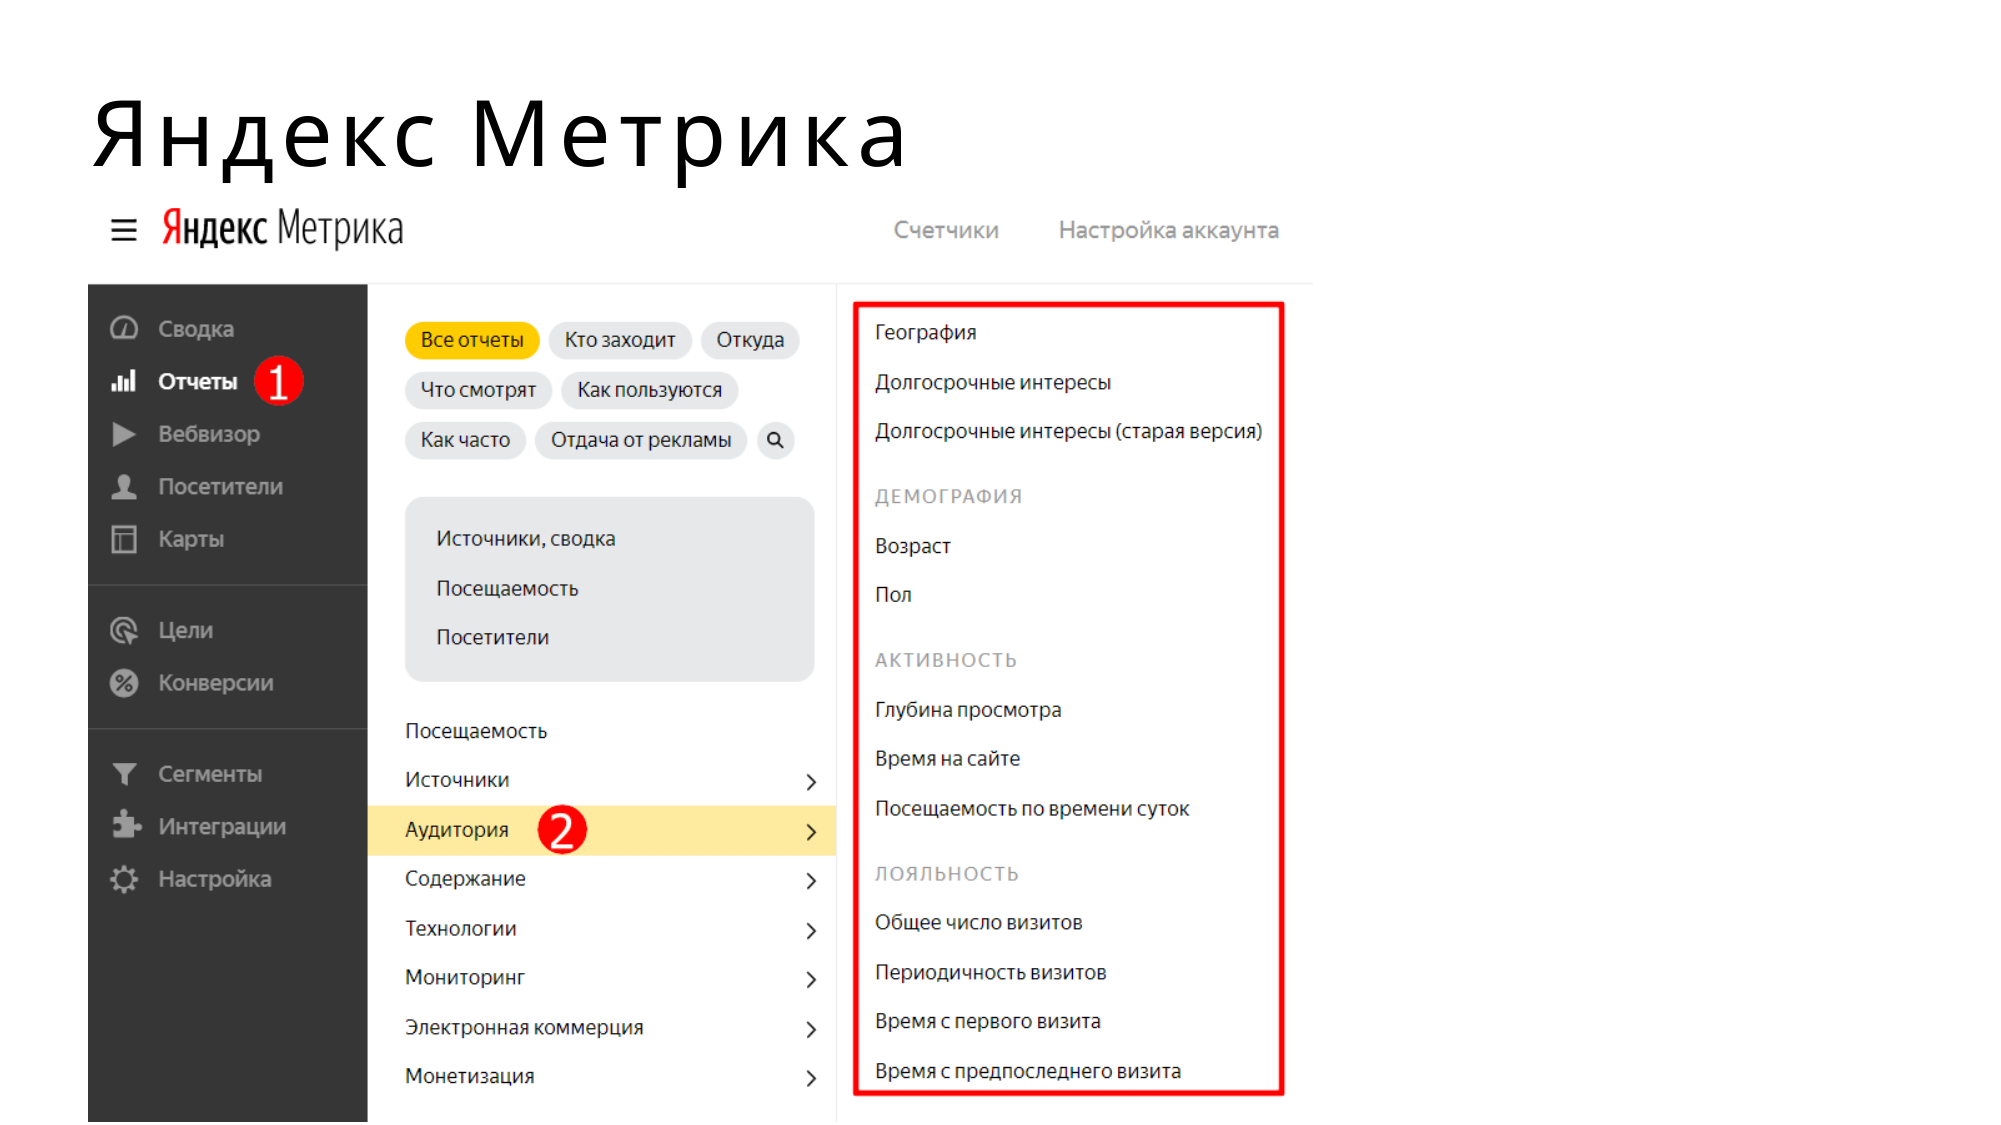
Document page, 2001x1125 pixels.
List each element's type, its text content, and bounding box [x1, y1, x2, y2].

title Яндекс Метрика [88, 24, 1005, 197]
picture [88, 197, 1313, 1122]
